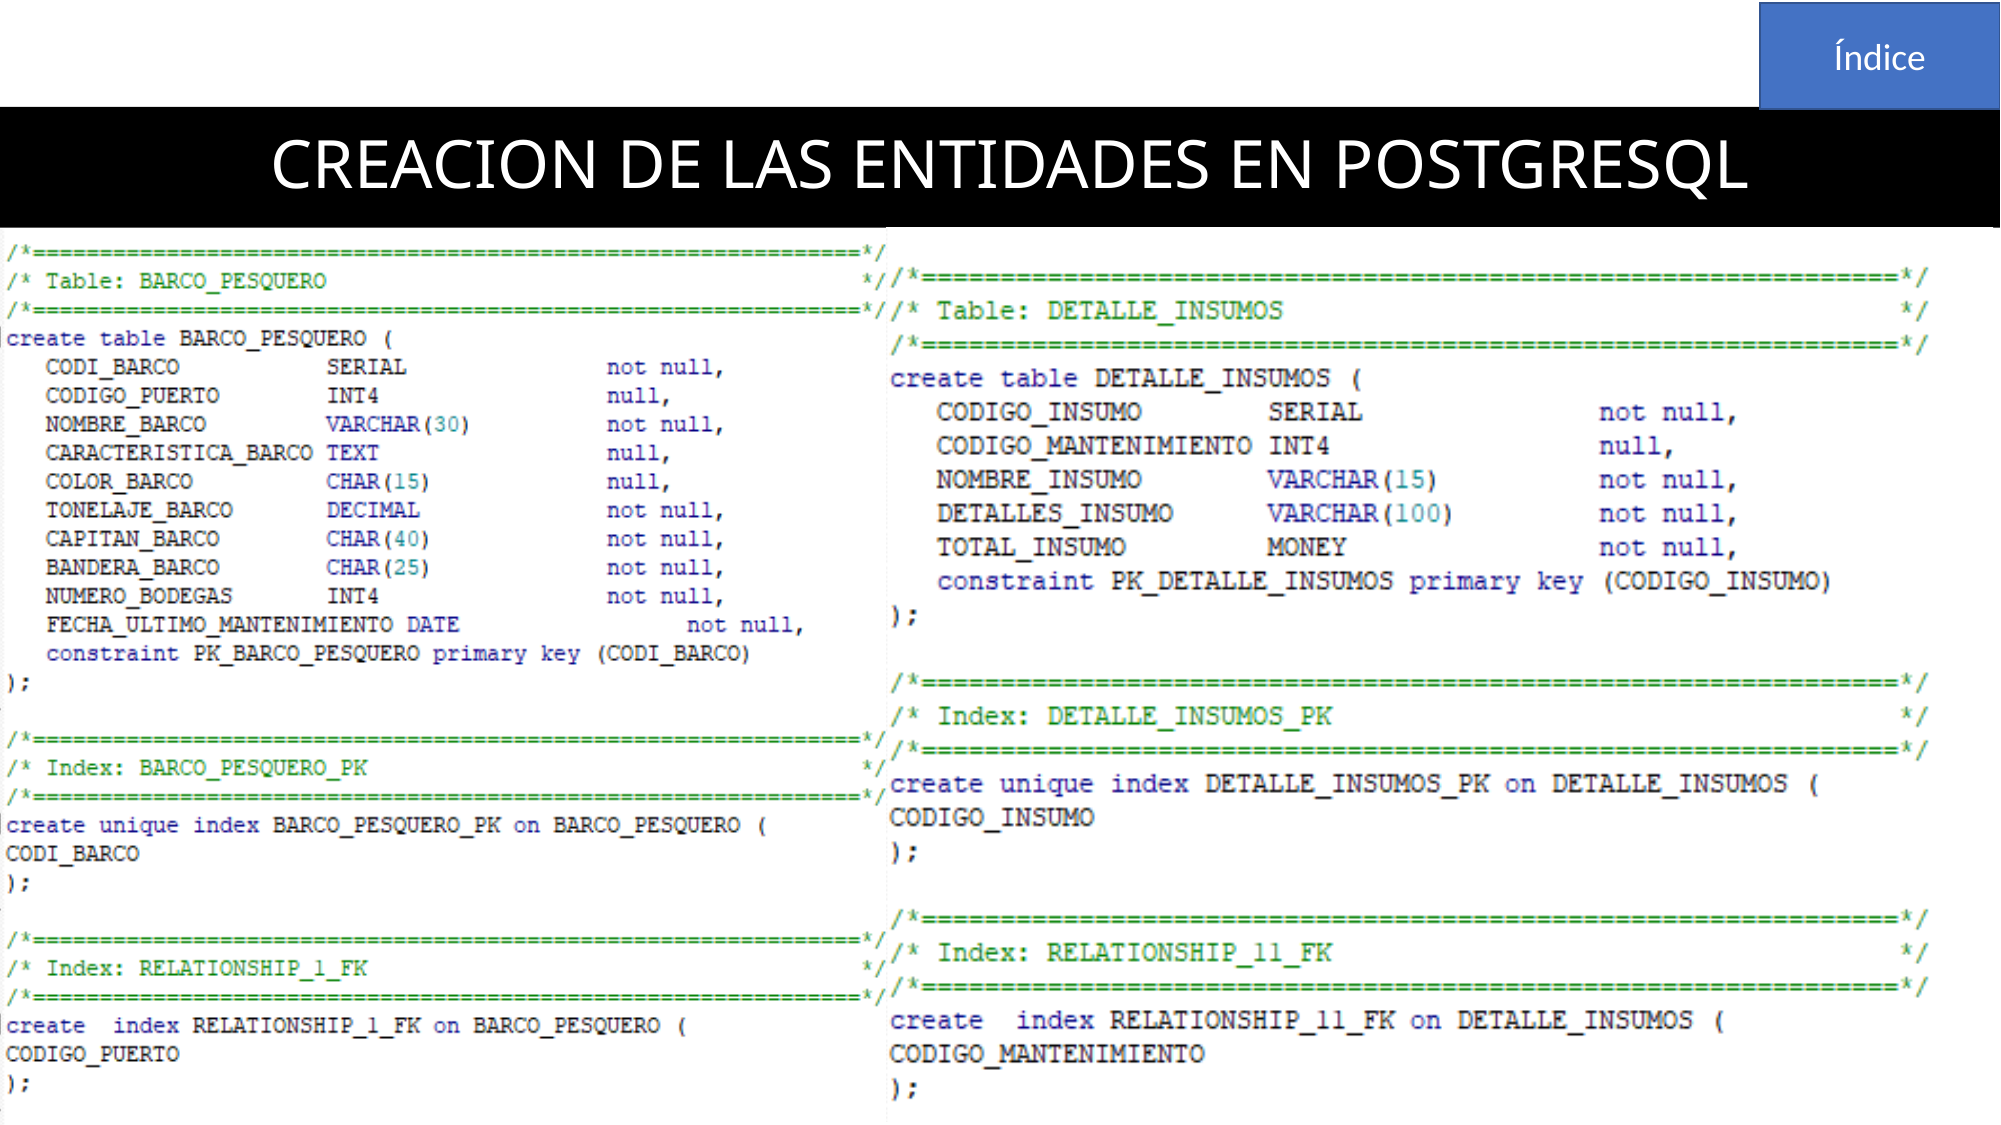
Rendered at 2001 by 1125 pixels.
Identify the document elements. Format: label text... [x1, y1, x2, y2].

title CREACION DE LAS ENTIDADES EN POSTGRESQL [91, 105, 1931, 228]
text_box Índice [1759, 2, 2000, 110]
text_box [0, 106, 886, 229]
picture [0, 227, 1994, 1125]
text_box [1931, 110, 2000, 229]
